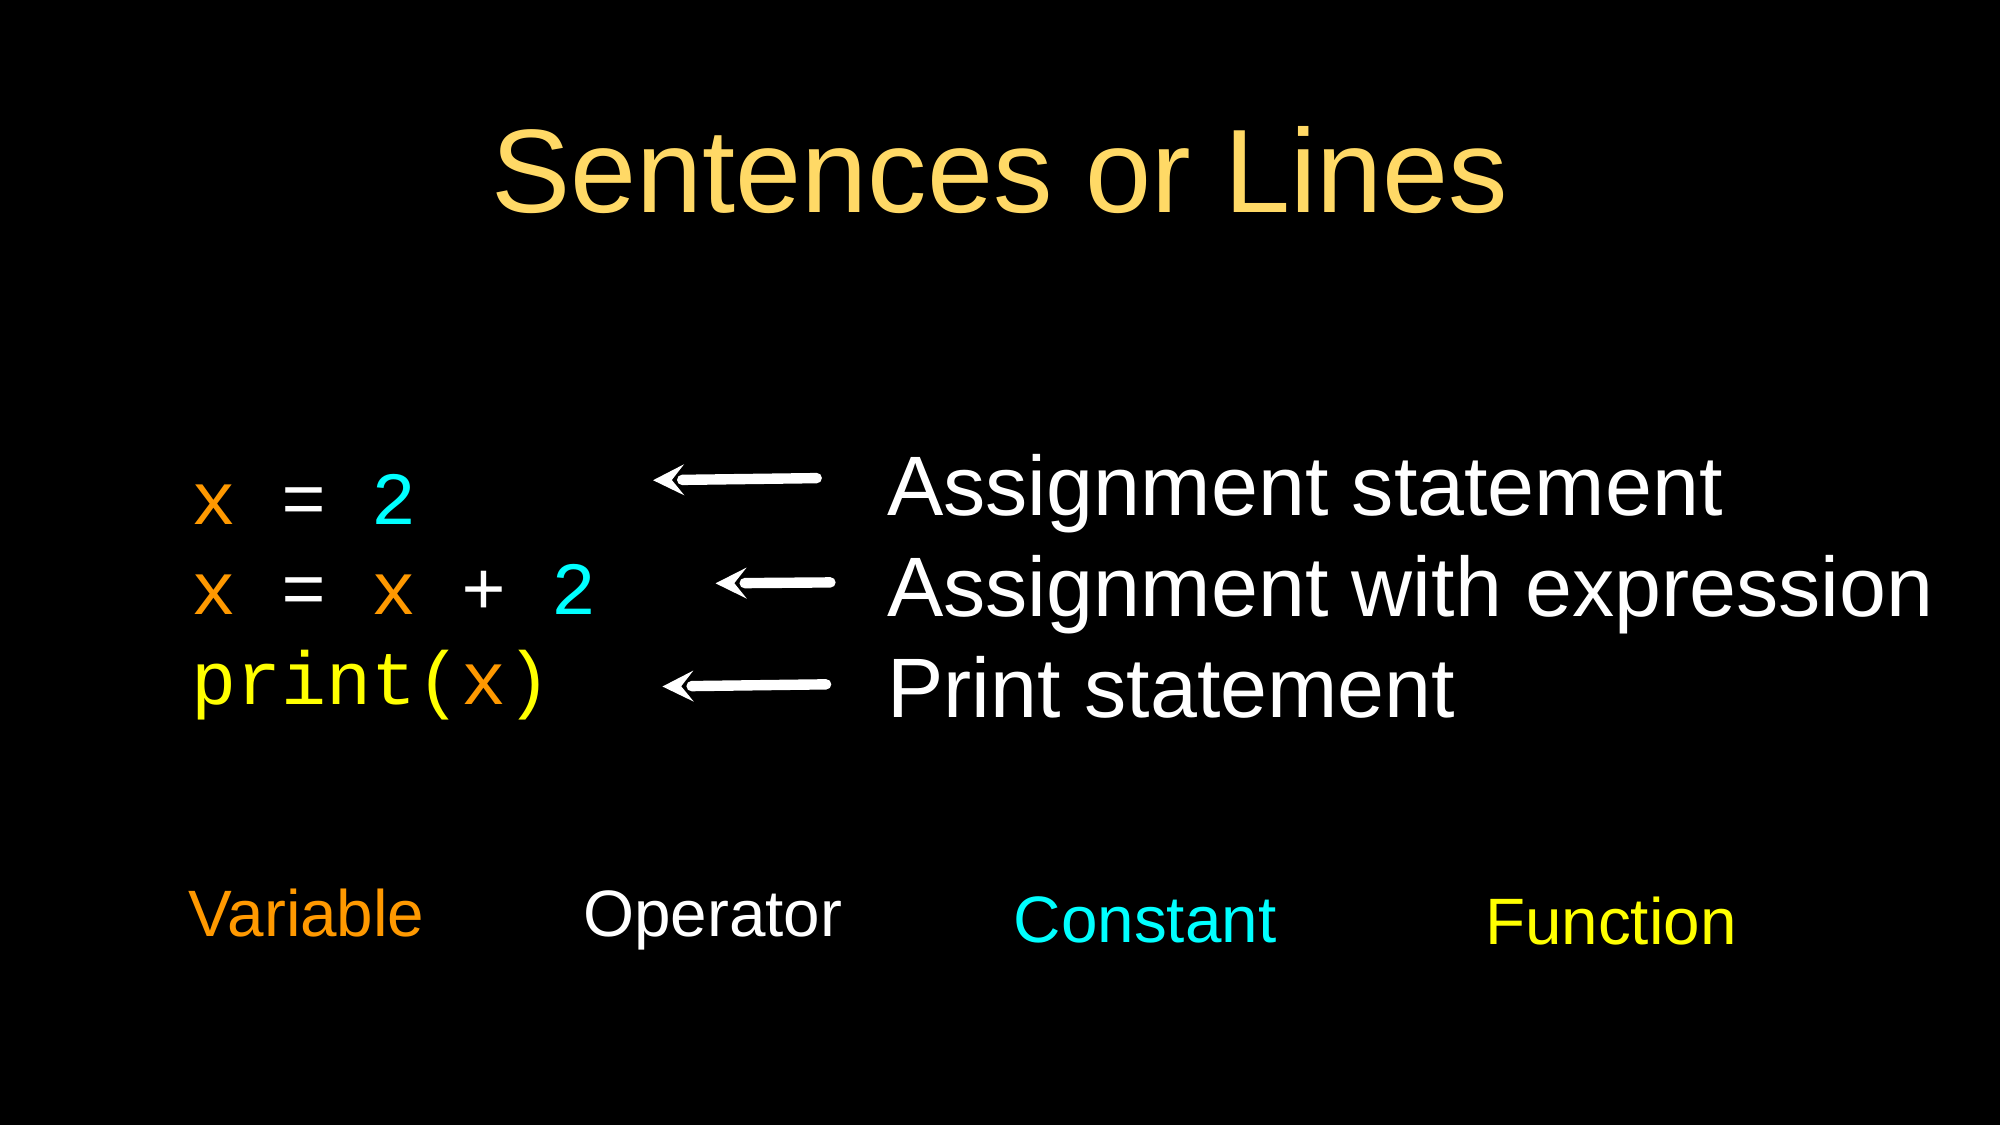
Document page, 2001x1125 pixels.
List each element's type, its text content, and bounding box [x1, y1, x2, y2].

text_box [652, 477, 817, 481]
text_box Constant [994, 872, 1297, 962]
text_box Variable [162, 865, 451, 955]
text_box Assignment statement Assignment with expression Print statement [887, 334, 1972, 832]
title Sentences or Lines [99, 96, 1900, 233]
text_box x = 2 x = x + 2 print(x) [191, 335, 684, 833]
text_box Function [1425, 873, 1797, 963]
text_box Operator [577, 865, 849, 955]
